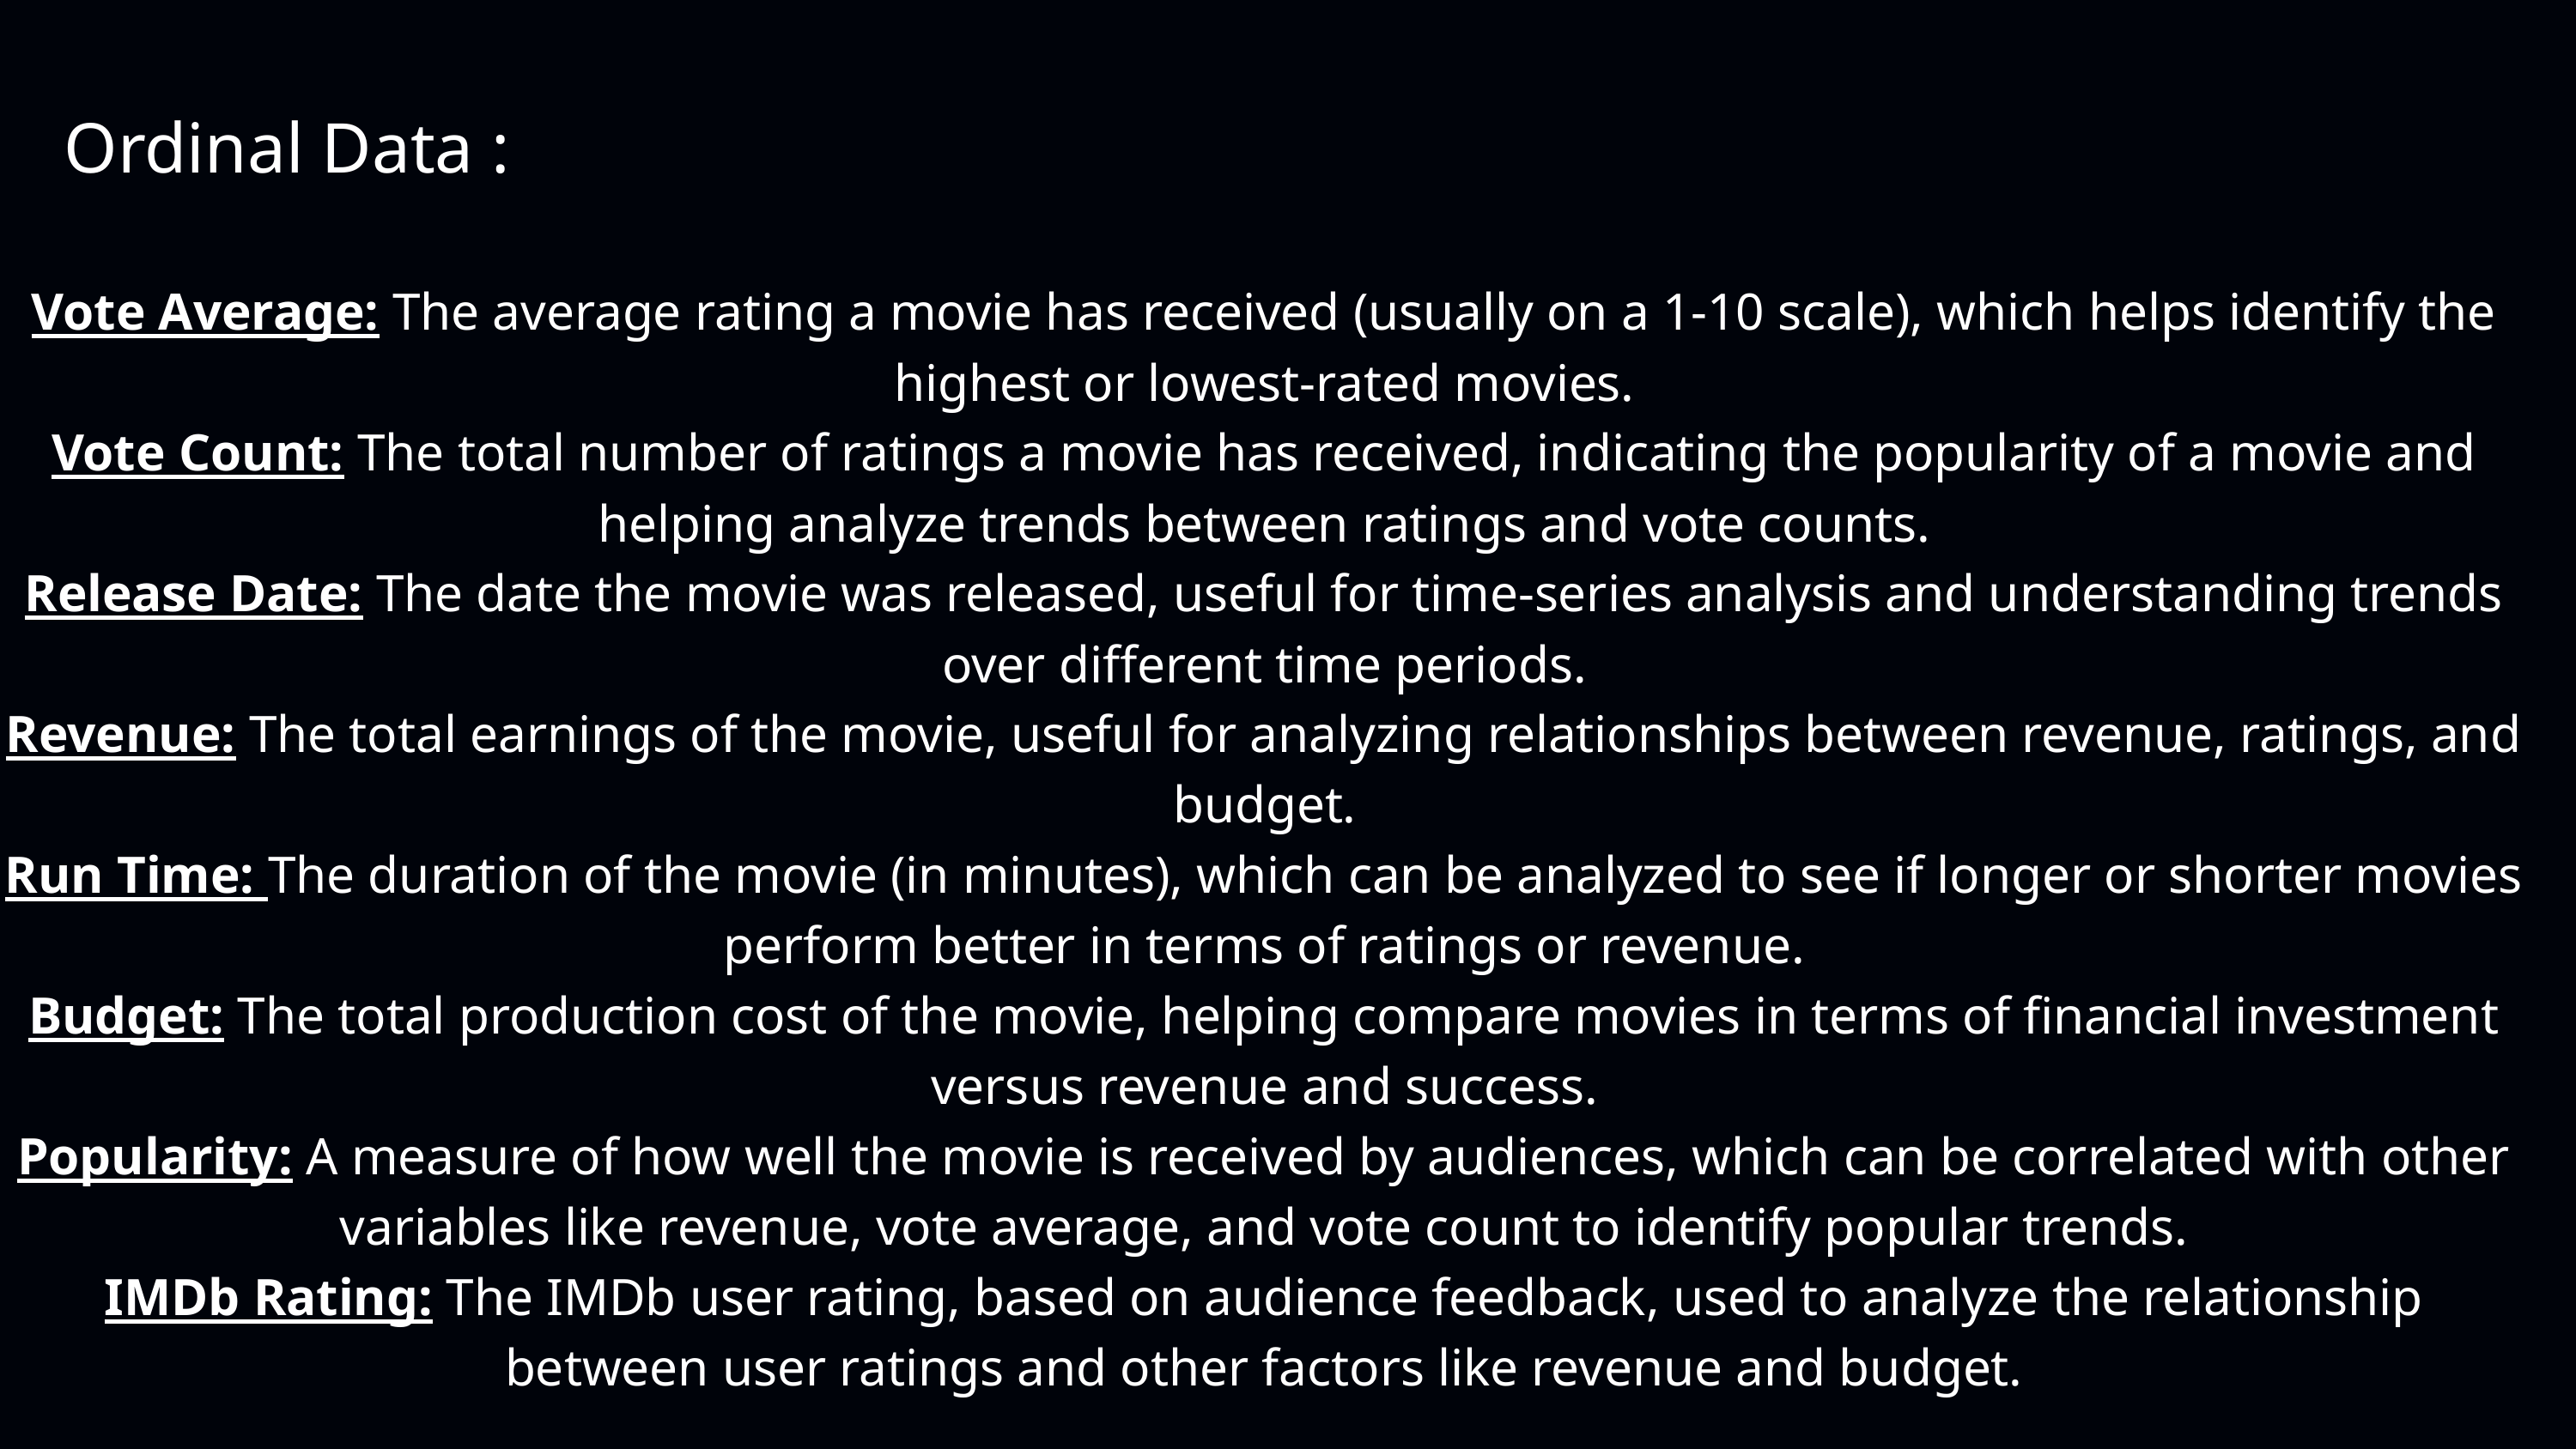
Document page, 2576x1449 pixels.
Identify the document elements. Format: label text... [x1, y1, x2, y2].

text_box Ordinal Data : [27, 90, 548, 270]
text_box Vote Average: The average rating a movie has received (usually on a 1-10 scale), which helps identify the highest or lowest-rated movies. Vote Count: The total number of ratings a movie has received, indicating the popularity of a movie and helping analyze trends between ratings and vote counts. Release Date: The date the movie was released, useful for time-series analysis and understanding trends over different time periods. Revenue: The total earnings of the movie, useful for analyzing relationships between revenue, ratings, and budget. Run Time: The duration of the movie (in minutes), which can be analyzed to see if longer or shorter movies perform better in terms of ratings or revenue. Budget: The total production cost of the movie, helping compare movies in terms of financial investment versus revenue and success. Popularity: A measure of how well the movie is received by audiences, which can be correlated with other variables like revenue, vote average, and vote count to identify popular trends. IMDb Rating: The IMDb user rating, based on audience feedback, used to analyze the relationship between user ratings and other factors like revenue and budget. [0, 270, 2530, 1397]
